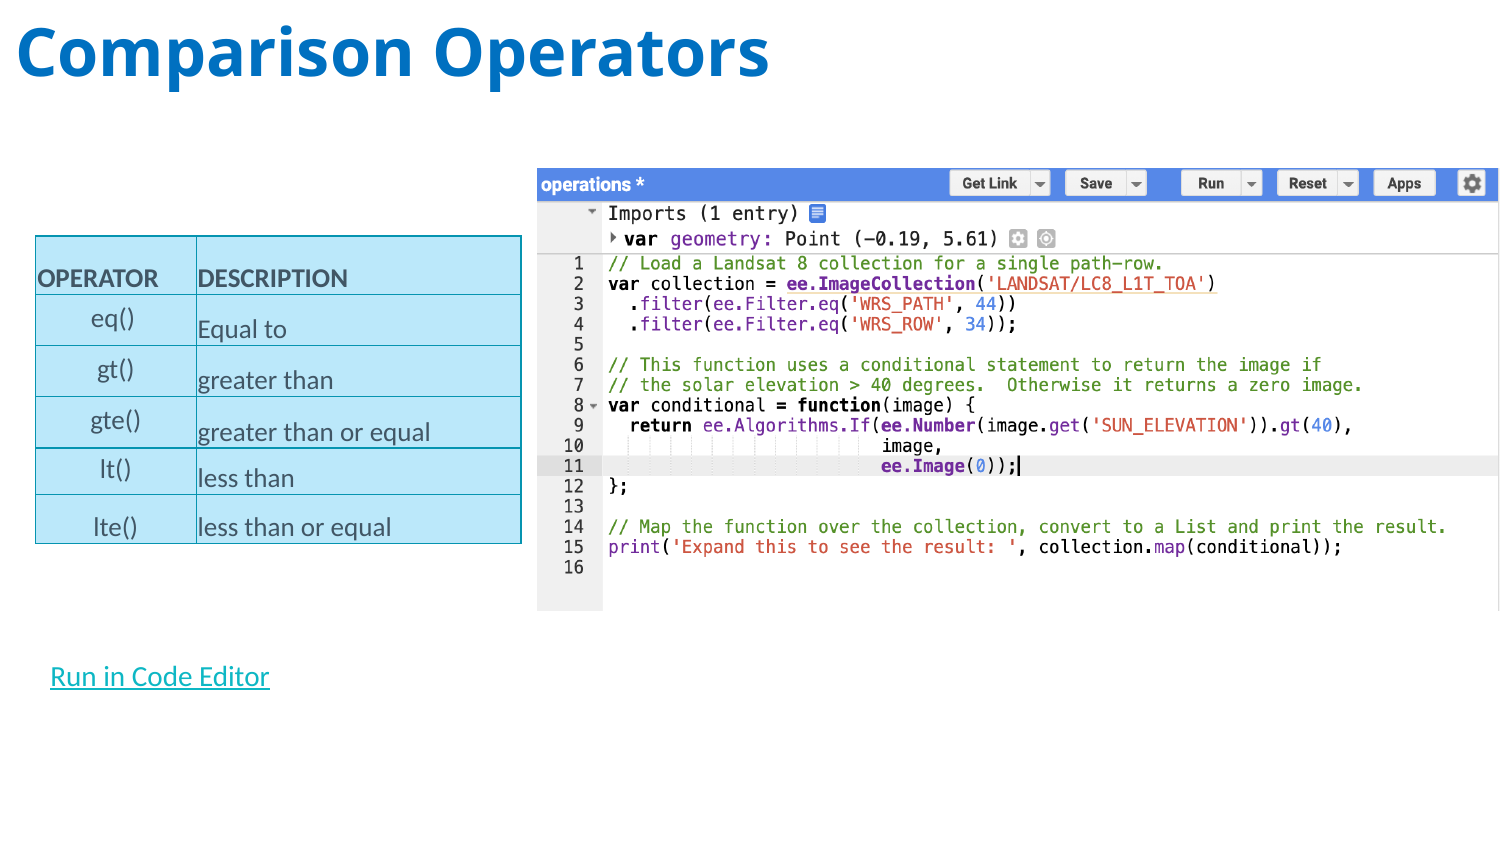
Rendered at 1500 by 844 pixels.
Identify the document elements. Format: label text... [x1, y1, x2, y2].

picture [537, 168, 1500, 611]
table_cell lte() [36, 495, 196, 543]
table_cell lt() [36, 449, 196, 494]
table_header DESCRIPTION [197, 237, 520, 294]
table_cell gt() [36, 346, 196, 396]
title Comparison Operators [0, 1, 1331, 105]
table_cell greater than [197, 346, 520, 396]
table_cell greater than or equal [197, 397, 520, 447]
table_cell less than or equal [197, 495, 520, 543]
table_header OPERATOR [36, 237, 196, 294]
table_cell Equal to [197, 295, 520, 345]
table_cell gte() [36, 397, 196, 447]
table_cell less than [197, 449, 520, 494]
table_cell eq() [36, 295, 196, 345]
text_box Run in Code Editor [35, 649, 365, 700]
